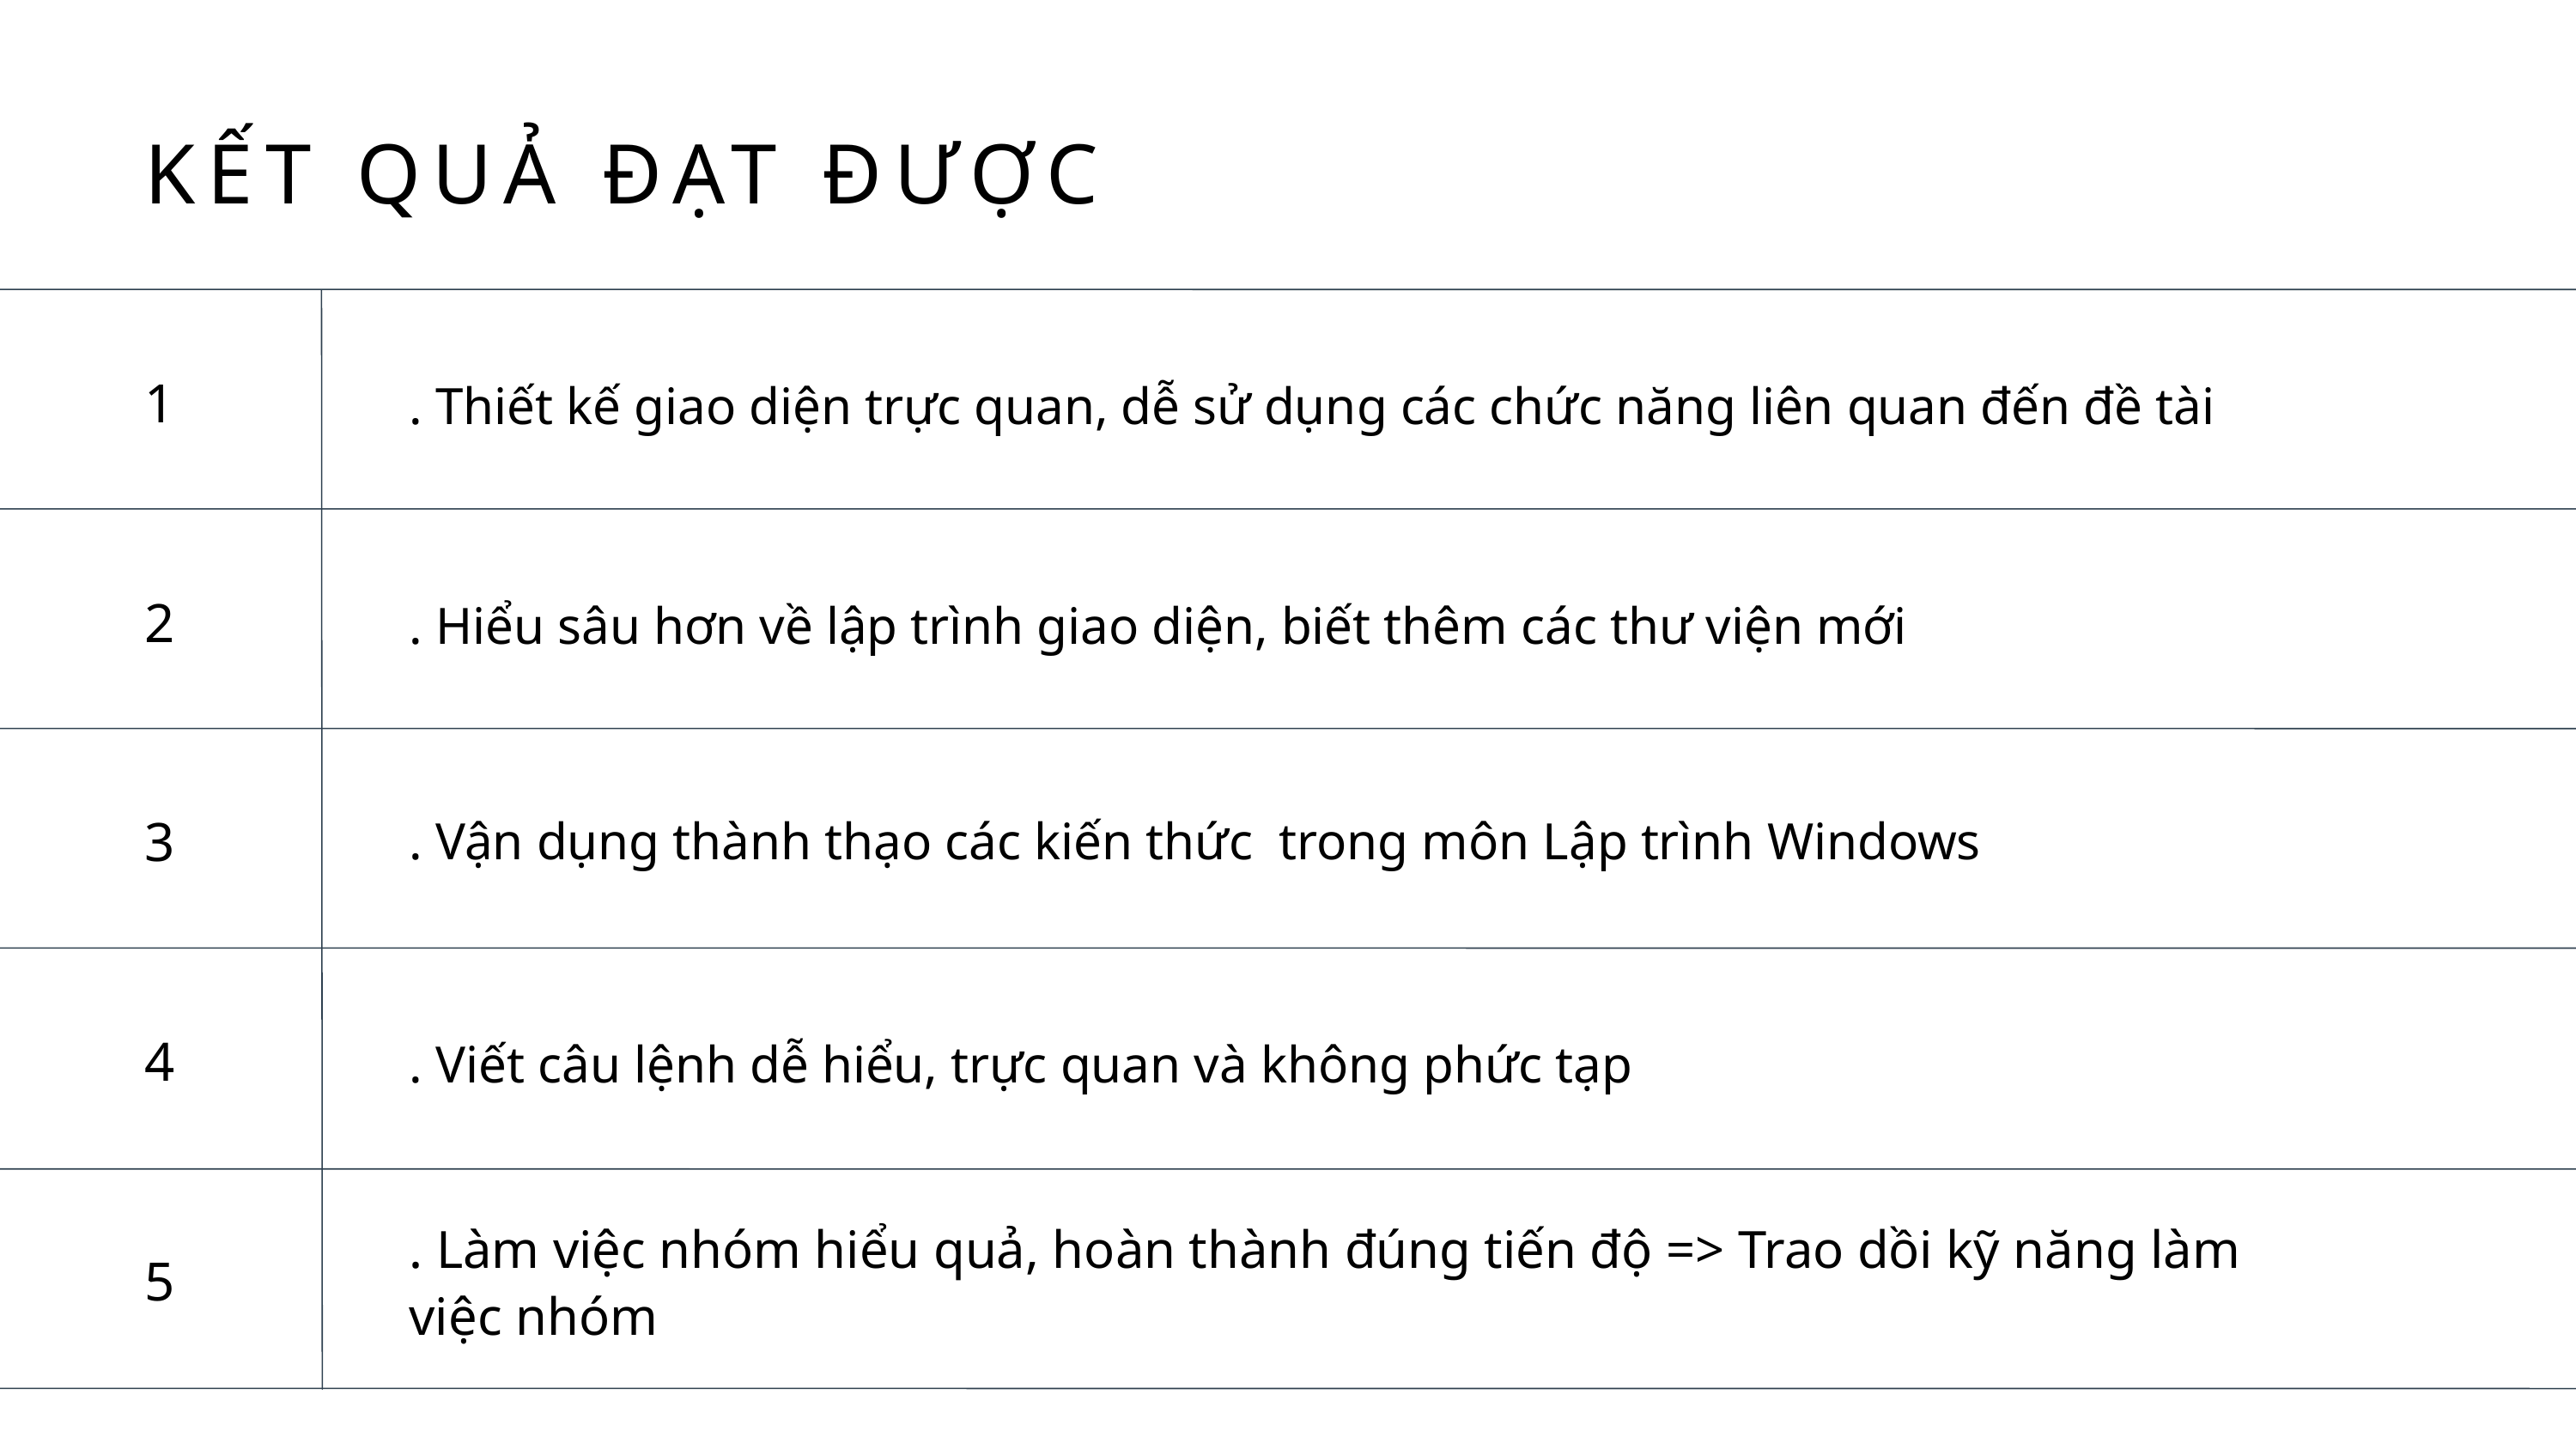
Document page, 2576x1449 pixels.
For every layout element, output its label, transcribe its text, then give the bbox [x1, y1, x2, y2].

text_box . Hiểu sâu hơn về lập trình giao diện, biết thêm các thư viện mới [409, 588, 2348, 654]
text_box 4 [144, 1022, 190, 1092]
text_box 5 [144, 1242, 185, 1312]
text_box KẾT QUẢ ĐẠT ĐƯỢC [144, 105, 2083, 221]
text_box 3 [144, 803, 185, 873]
text_box 2 [144, 584, 185, 653]
text_box . Viết câu lệnh dễ hiểu, trực quan và không phức tạp [409, 1028, 2348, 1094]
text_box . Vận dụng thành thạo các kiến thức trong môn Lập trình Windows [409, 804, 2348, 870]
text_box 1 [144, 364, 173, 433]
text_box . Làm việc nhóm hiểu quả, hoàn thành đúng tiến độ => Trao dồi kỹ năng làm việc nhóm [409, 1212, 2348, 1346]
text_box . Thiết kế giao diện trực quan, dễ sử dụng các chức năng liên quan đến đề tài [409, 369, 2348, 435]
